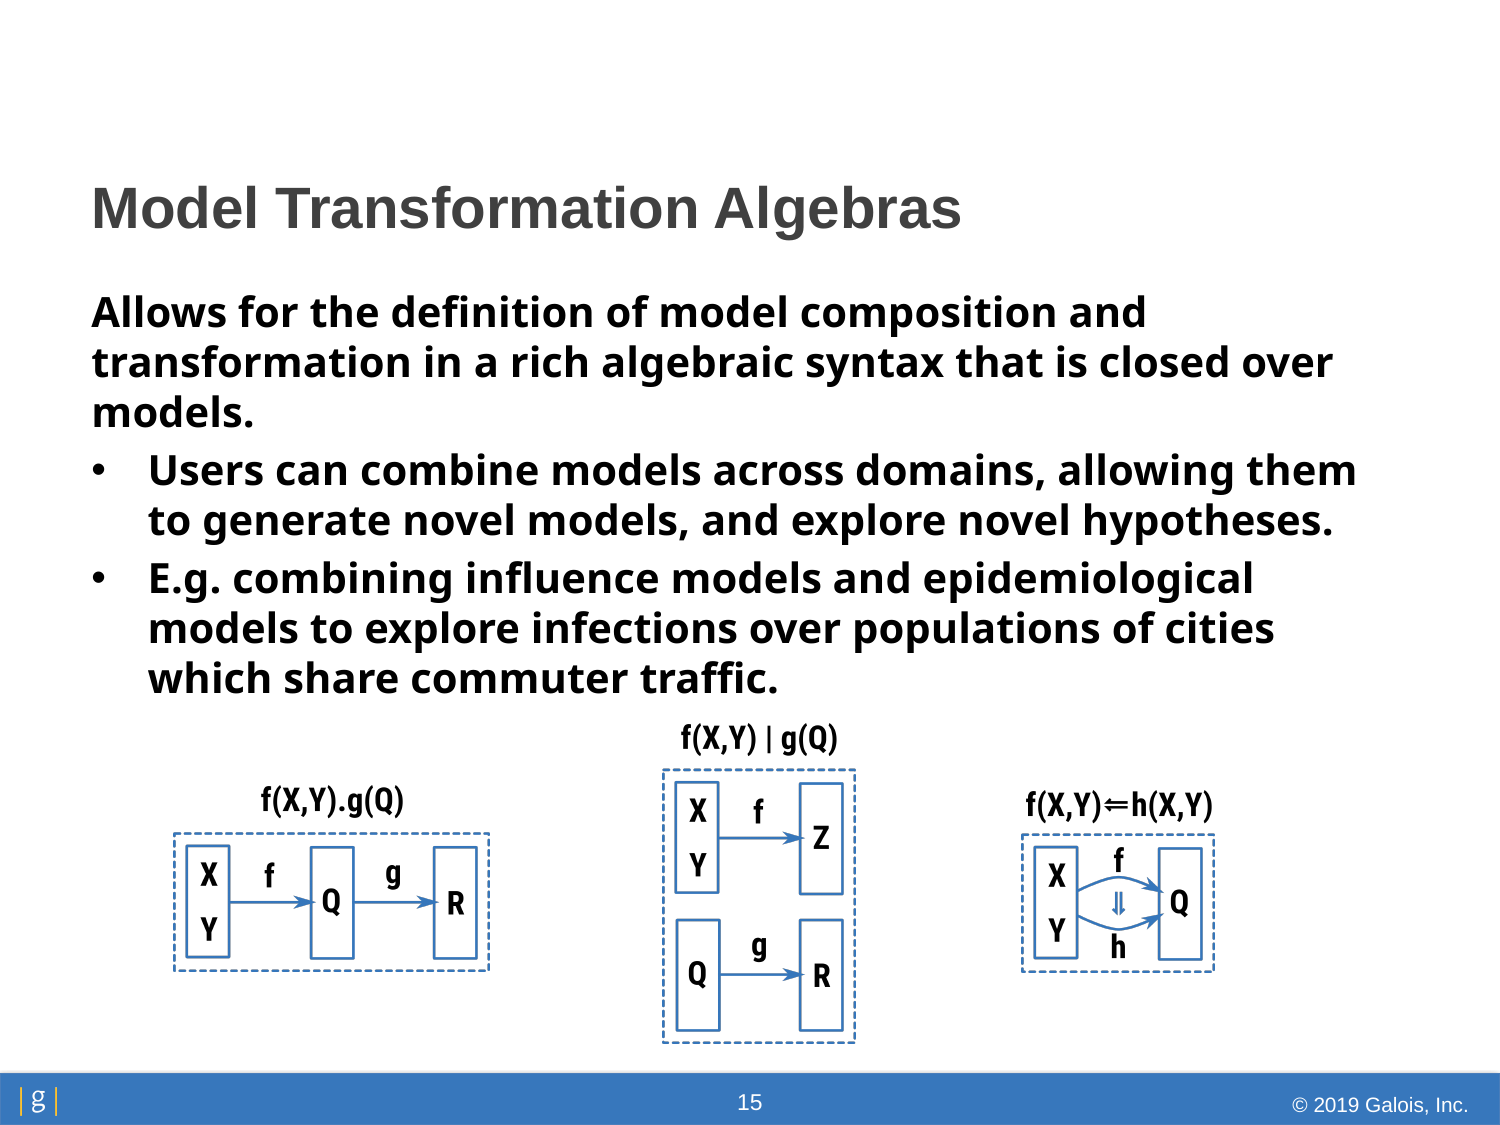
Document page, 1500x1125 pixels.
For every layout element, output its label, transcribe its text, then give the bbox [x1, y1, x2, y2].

list Allows for the definition of model composition and transformation in a rich algebraic syntax that is closed over models. Users can combine models across domains, allowing them to generate novel models, and explore novel hypotheses. E.g. combining influence models and epidemiological models to explore infections over populations of cities which share commuter traffic. [76, 277, 1426, 1005]
picture [661, 722, 856, 1044]
picture [173, 785, 490, 972]
picture [20, 1087, 57, 1116]
picture [1021, 790, 1216, 974]
title Model Transformation Algebras [76, 172, 1426, 239]
